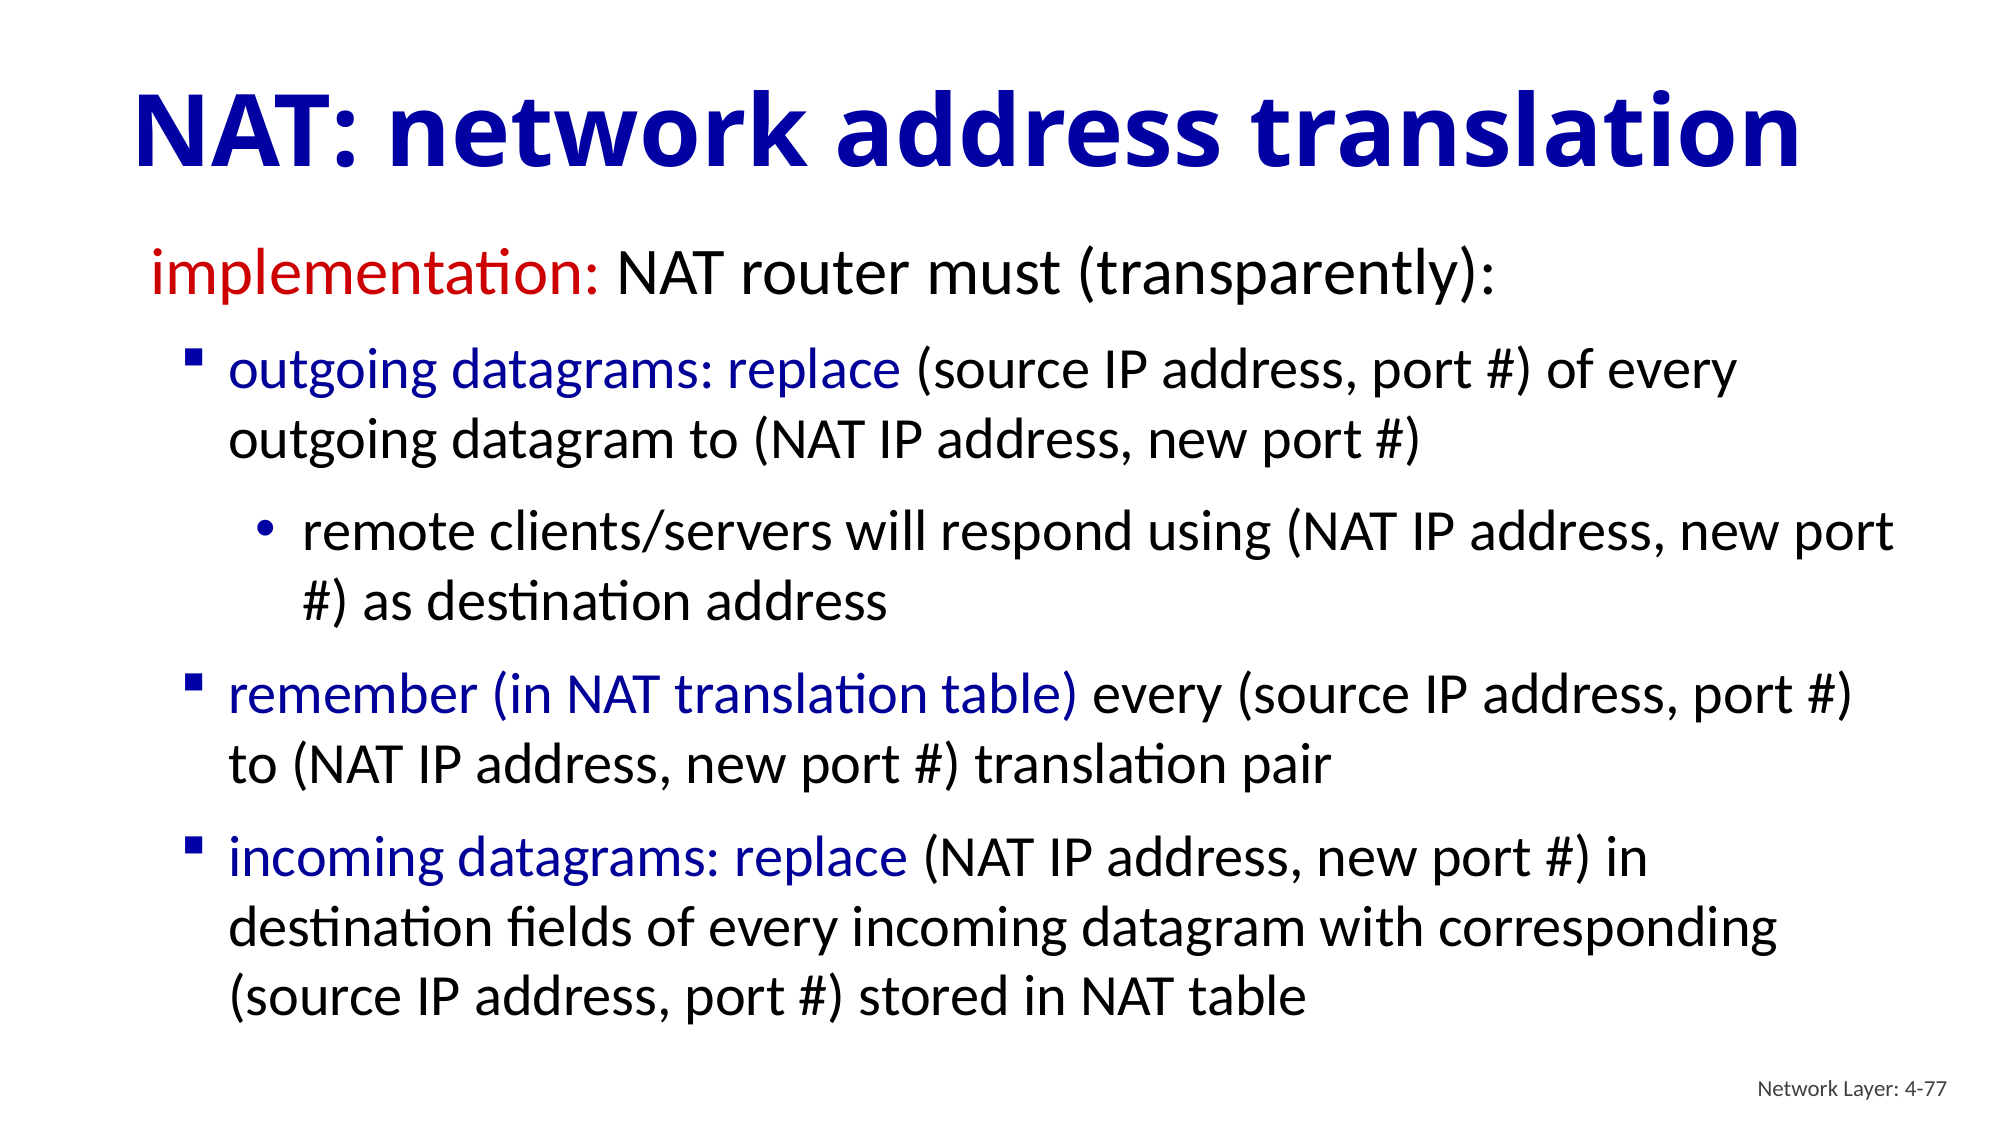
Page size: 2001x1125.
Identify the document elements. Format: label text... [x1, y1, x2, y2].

text_box implementation: NAT router must (transparently): outgoing datagrams: replace (source IP address, port #) of every outgoing datagram to (NAT IP address, new port #) remote clients/servers will respond using (NAT IP address, new port #) as destination address remember (in NAT translation table) every (source IP address, port #) to (NAT IP address, new port #) translation pair incoming datagrams: replace (NAT IP address, new port #) in destination fields of every incoming datagram with corresponding (source IP address, port #) stored in NAT table [99, 235, 1920, 1087]
slide_number Network Layer: 4-77 [1512, 1056, 1963, 1117]
title NAT: network address translation [115, 46, 1841, 222]
